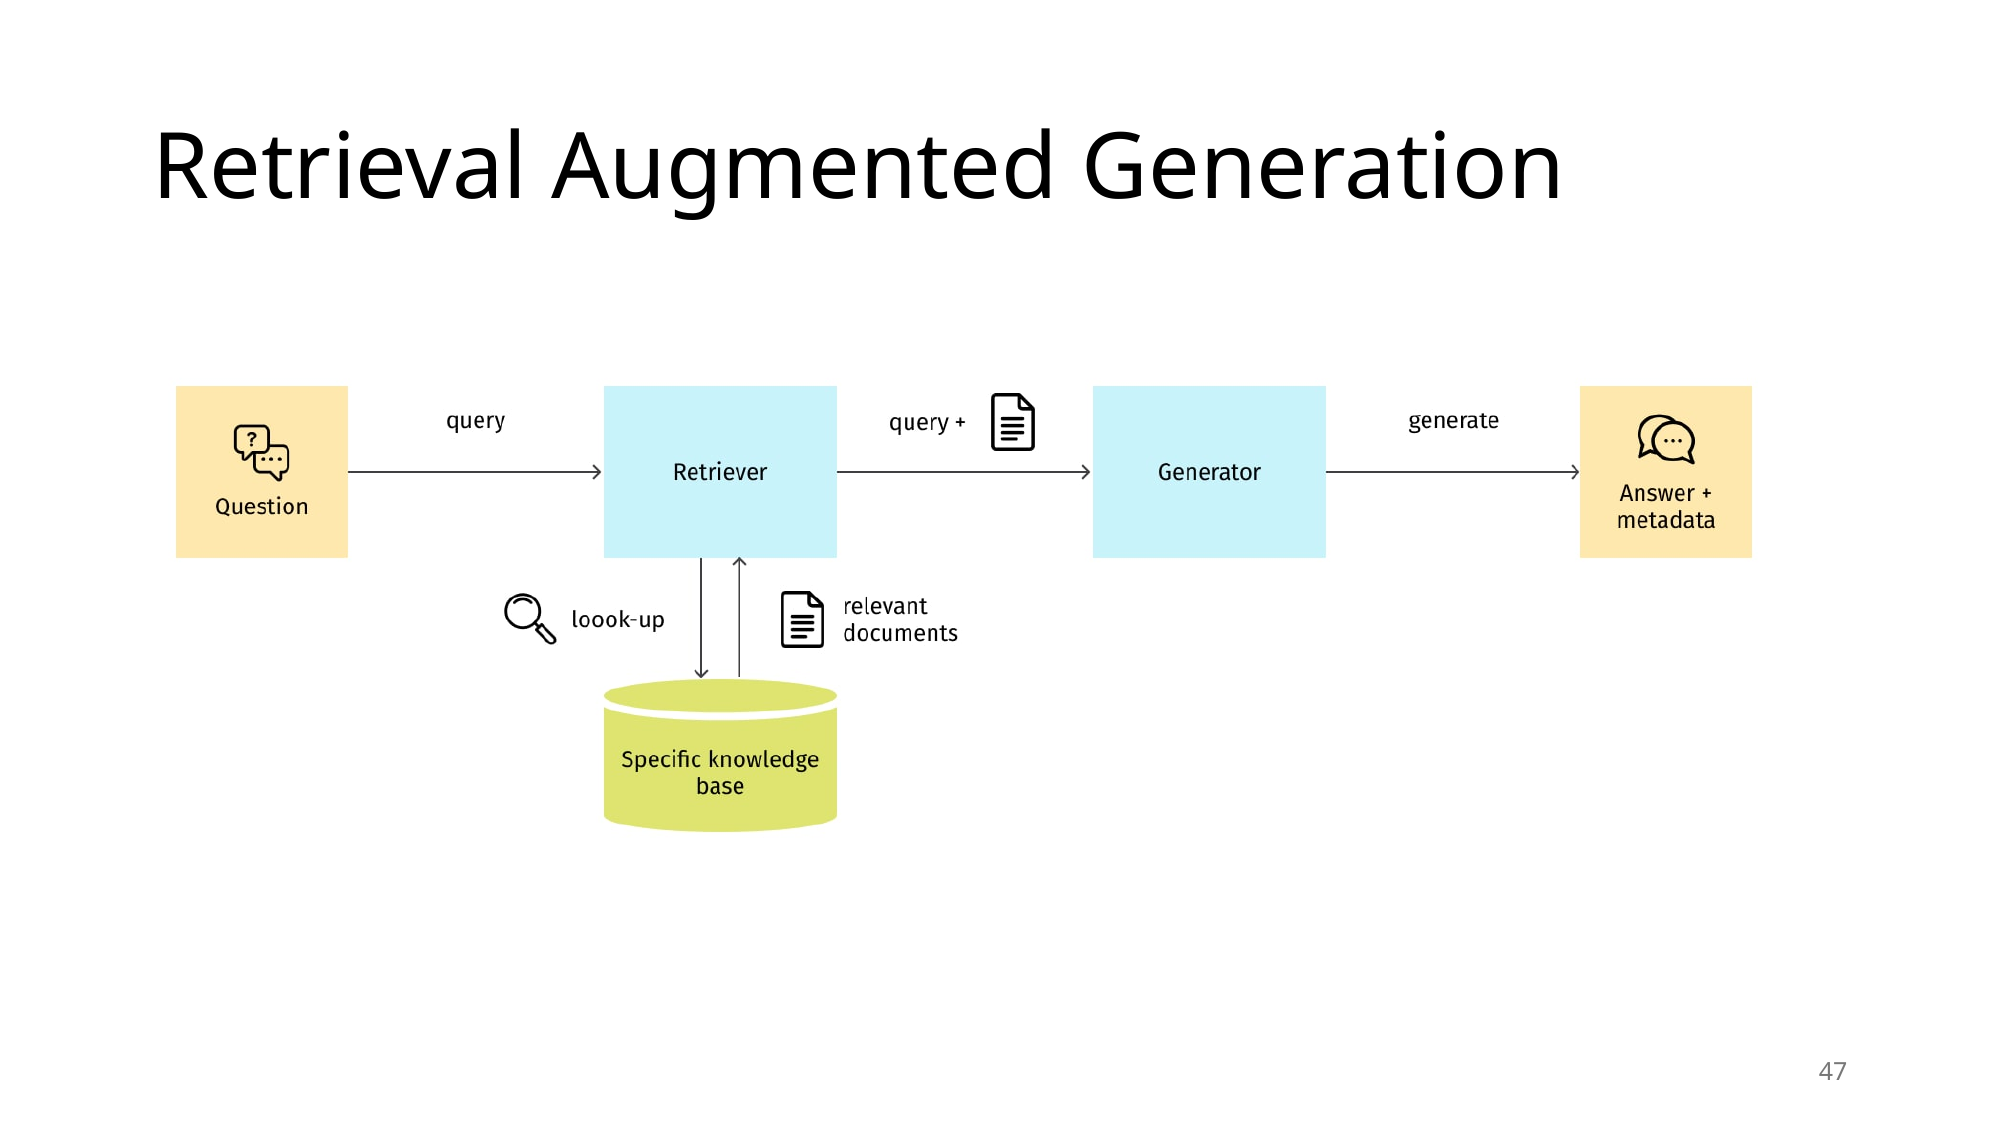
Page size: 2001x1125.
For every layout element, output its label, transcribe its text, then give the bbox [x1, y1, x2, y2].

slide_number 47 [1412, 1042, 1863, 1103]
picture [136, 347, 1791, 870]
title Retrieval Augmented Generation [137, 59, 1863, 278]
